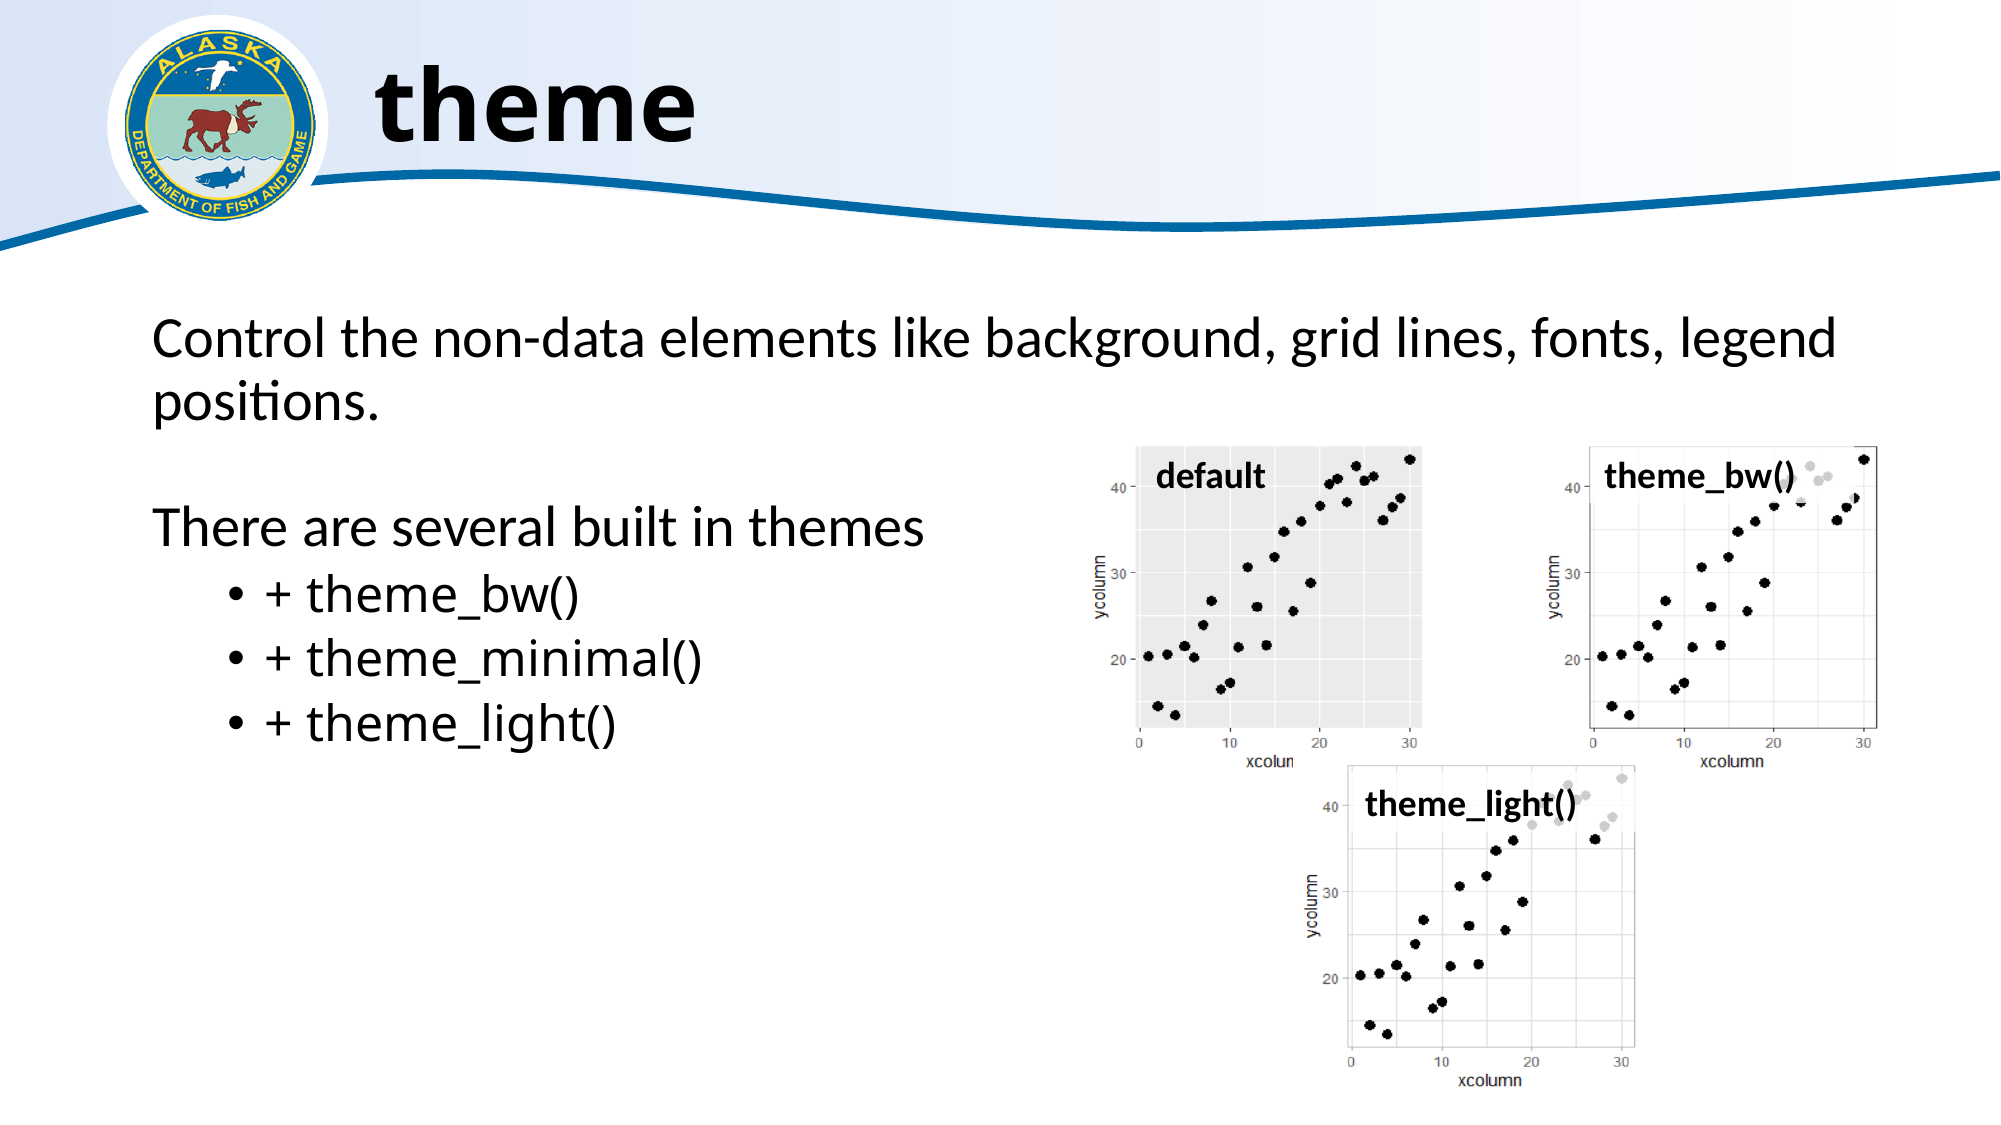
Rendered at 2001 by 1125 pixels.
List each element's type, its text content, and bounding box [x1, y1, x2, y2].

title theme [358, 0, 2000, 218]
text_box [1081, 437, 1885, 1096]
picture [35, 17, 404, 231]
list Control the non-data elements like background, grid lines, fonts, legend positions. There are several built in themes + theme_bw() + theme_minimal() + theme_light() [137, 299, 1863, 1014]
